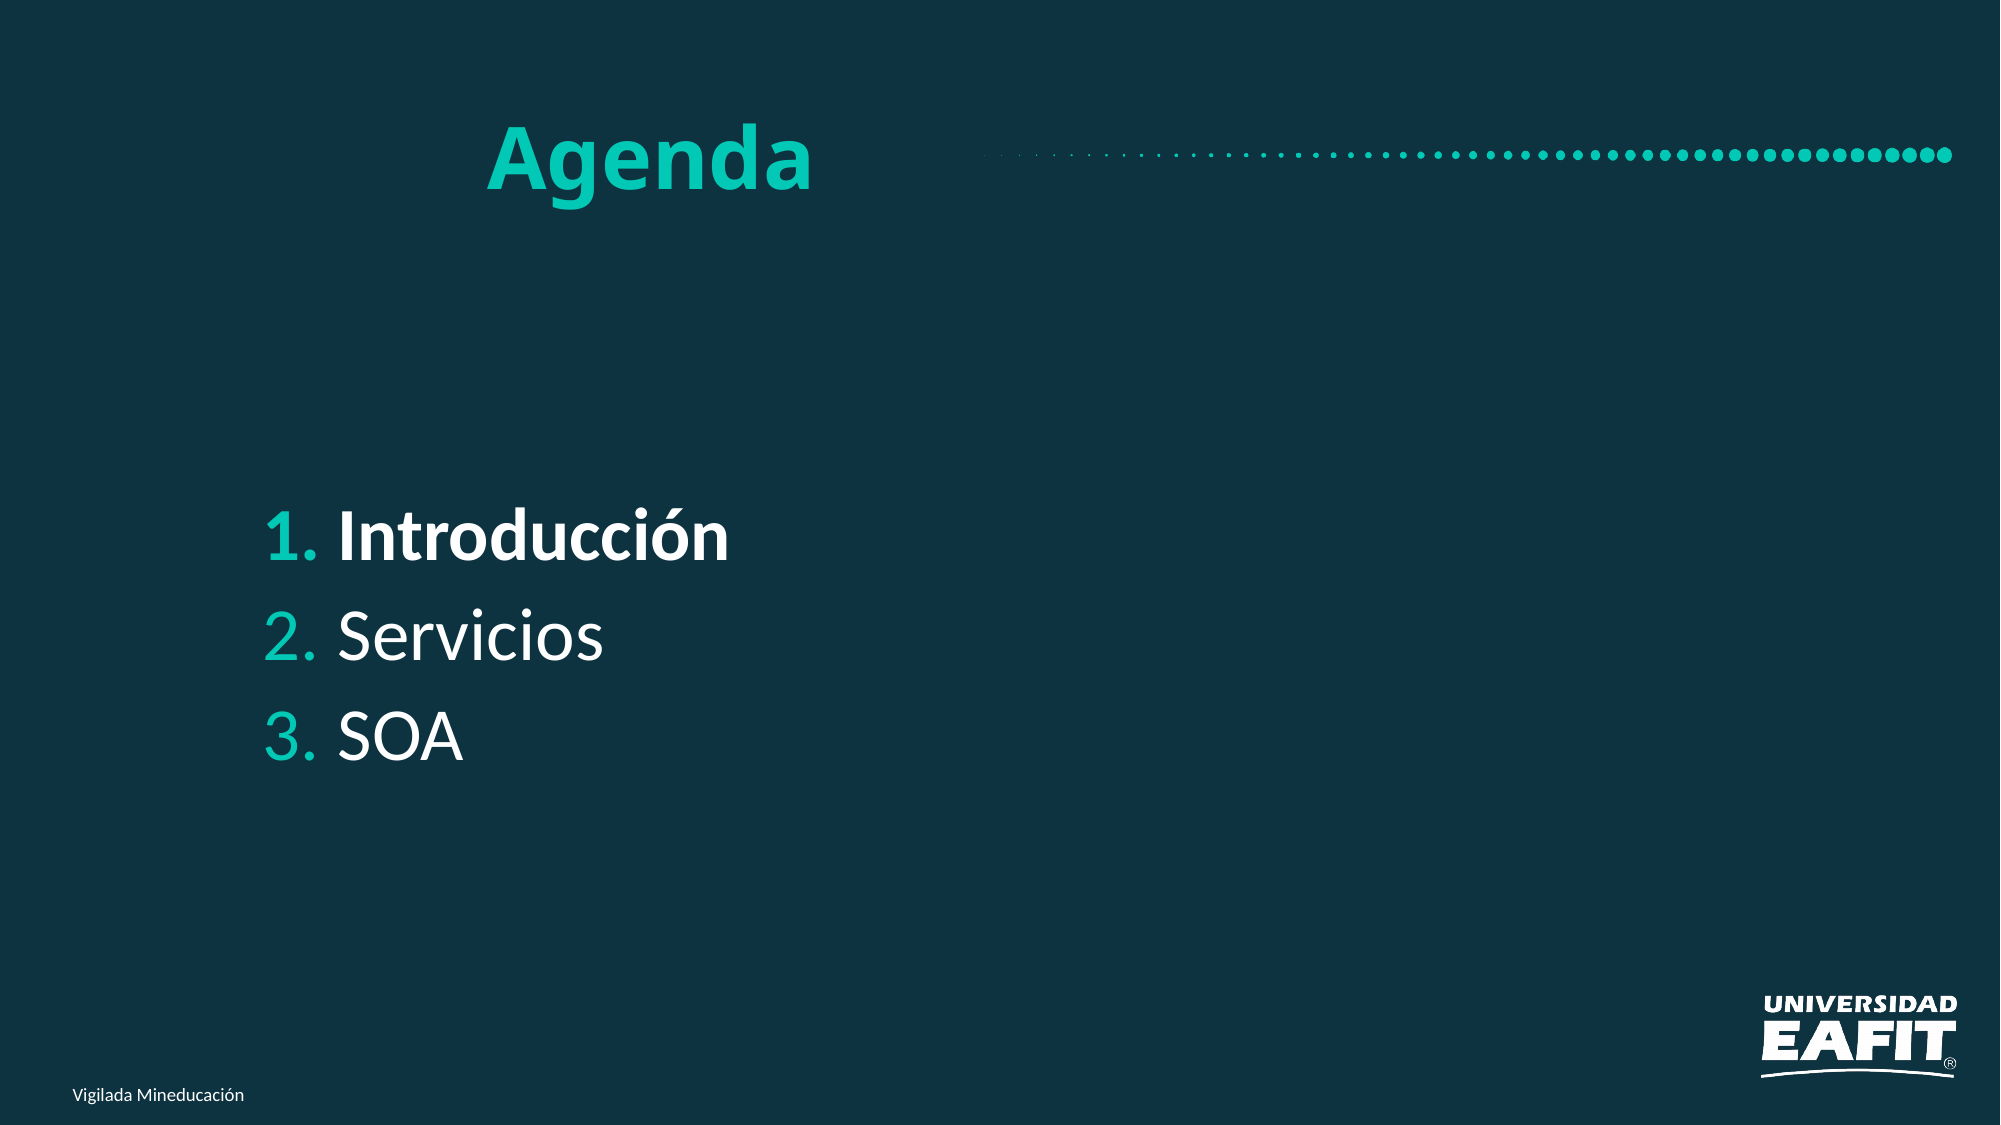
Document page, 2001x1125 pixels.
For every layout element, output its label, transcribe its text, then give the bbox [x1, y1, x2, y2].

title Agenda [247, 95, 1056, 215]
picture [1056, 147, 1952, 163]
list Introducción Servicios SOA [247, 266, 1892, 995]
picture [1761, 995, 1957, 1078]
